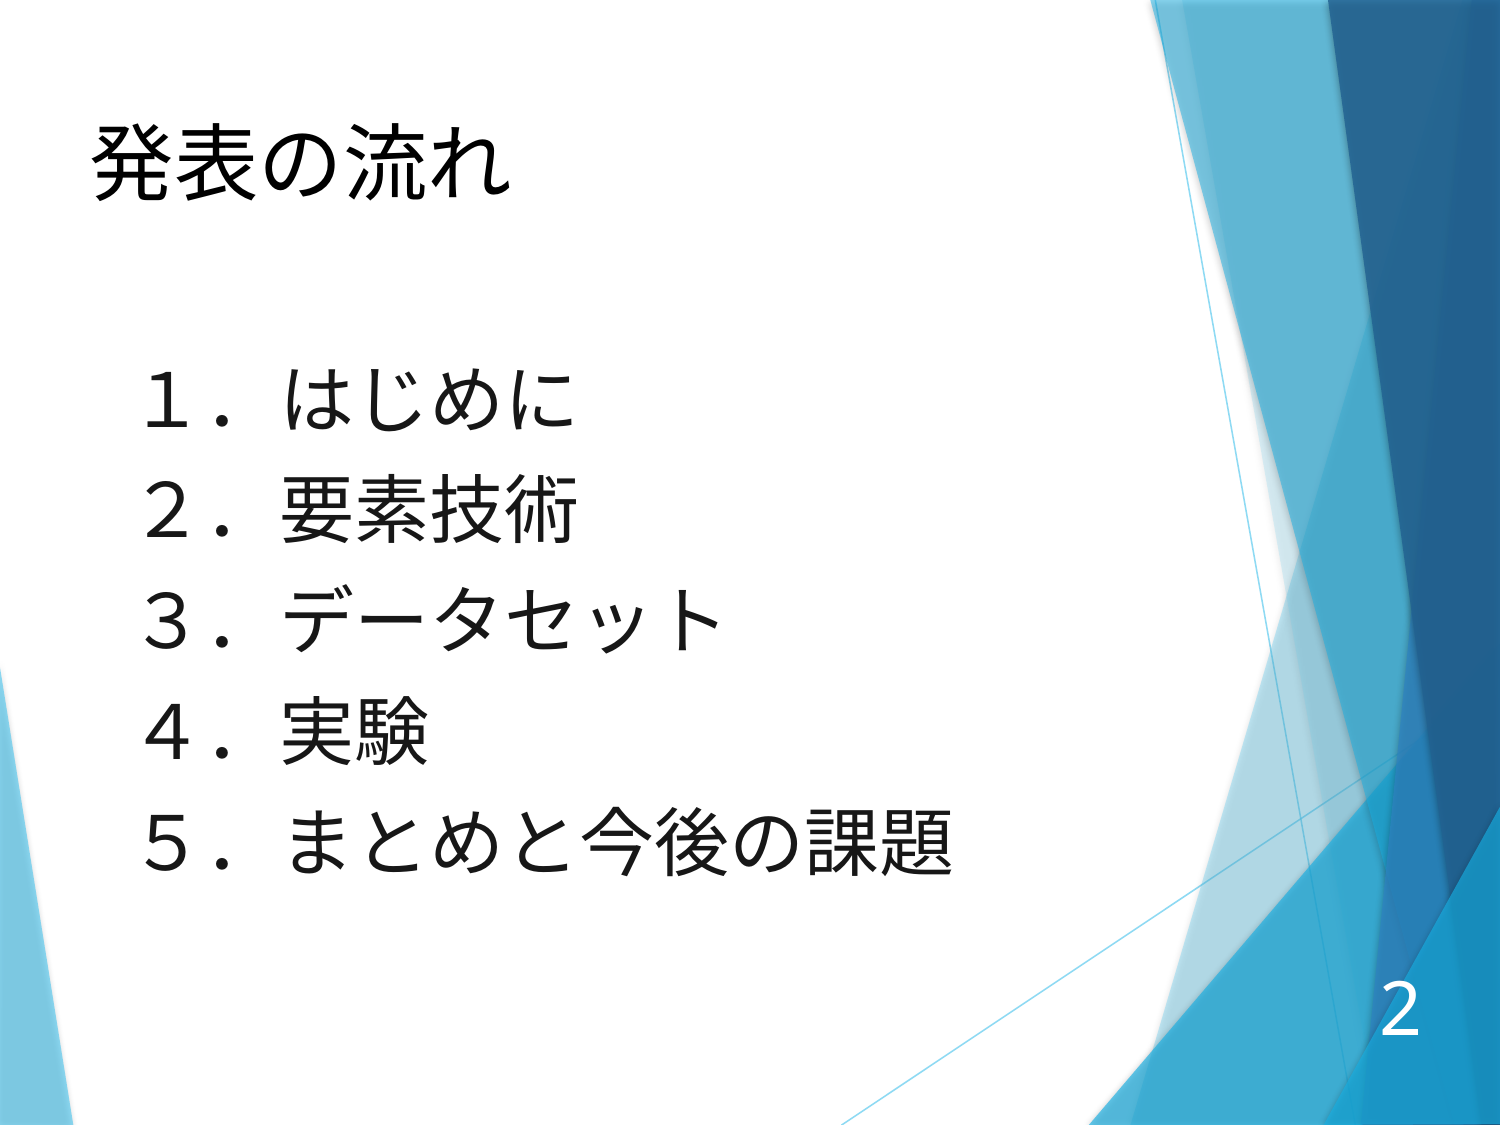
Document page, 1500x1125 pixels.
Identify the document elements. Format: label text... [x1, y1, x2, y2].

slide_number 2 [1311, 971, 1438, 1051]
text_box 発表の流れ [75, 103, 553, 219]
text_box １．はじめに ２．要素技術 ３．データセット ４．実験 ５．まとめと今後の課題 [114, 344, 1235, 986]
